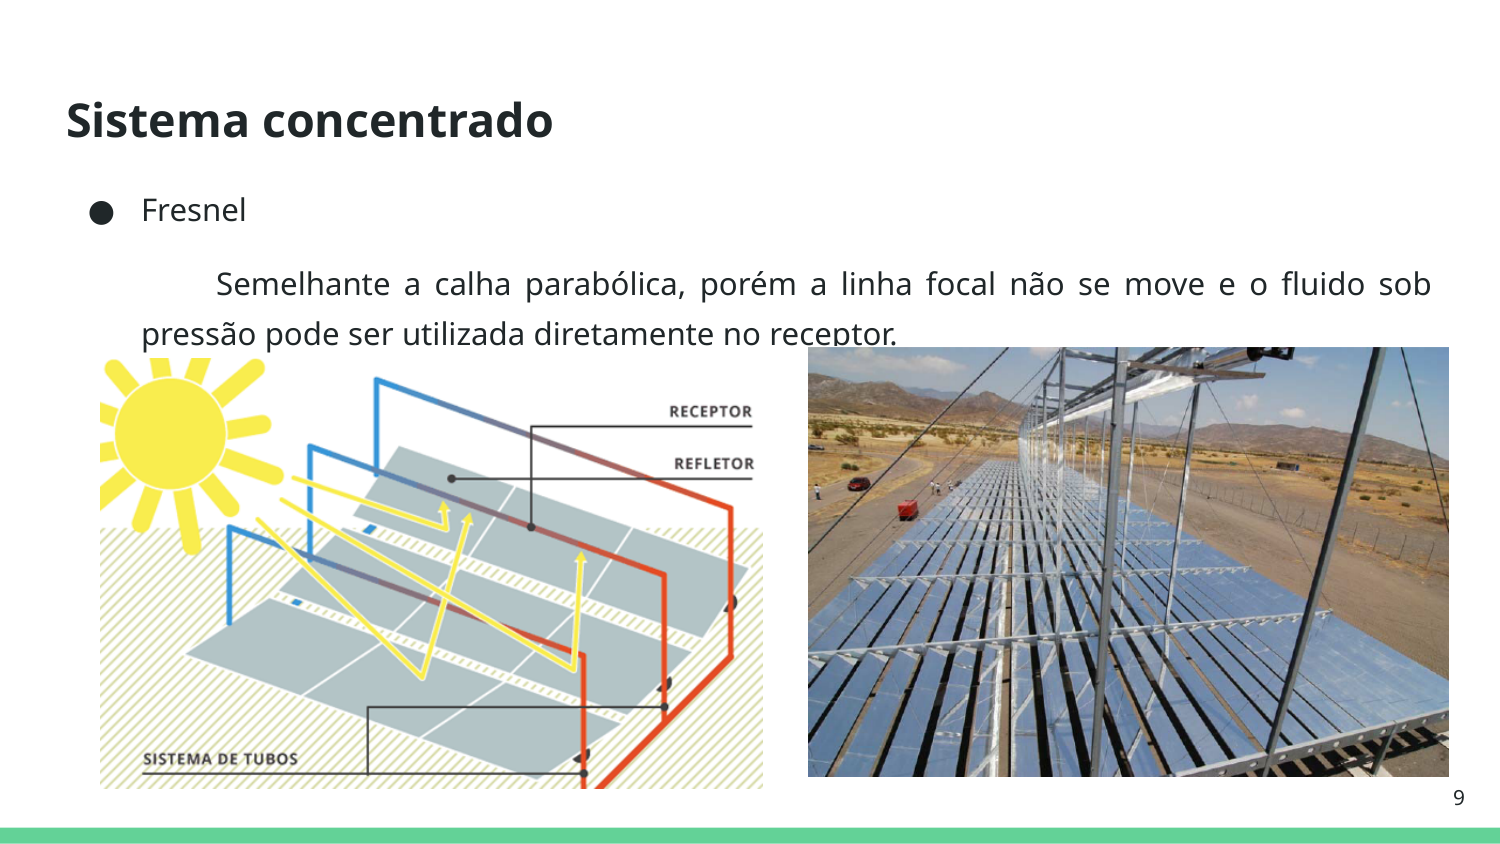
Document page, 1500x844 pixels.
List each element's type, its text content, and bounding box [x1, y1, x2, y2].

title Sistema concentrado [51, 72, 1449, 167]
list Fresnel Semelhante a calha parabólica, porém a linha focal não se move e o fluido sob pressão pode ser utilizada diretamente no receptor. [51, 167, 1449, 750]
picture [808, 345, 1450, 777]
picture [99, 358, 763, 789]
slide_number ‹#› [1389, 764, 1480, 830]
